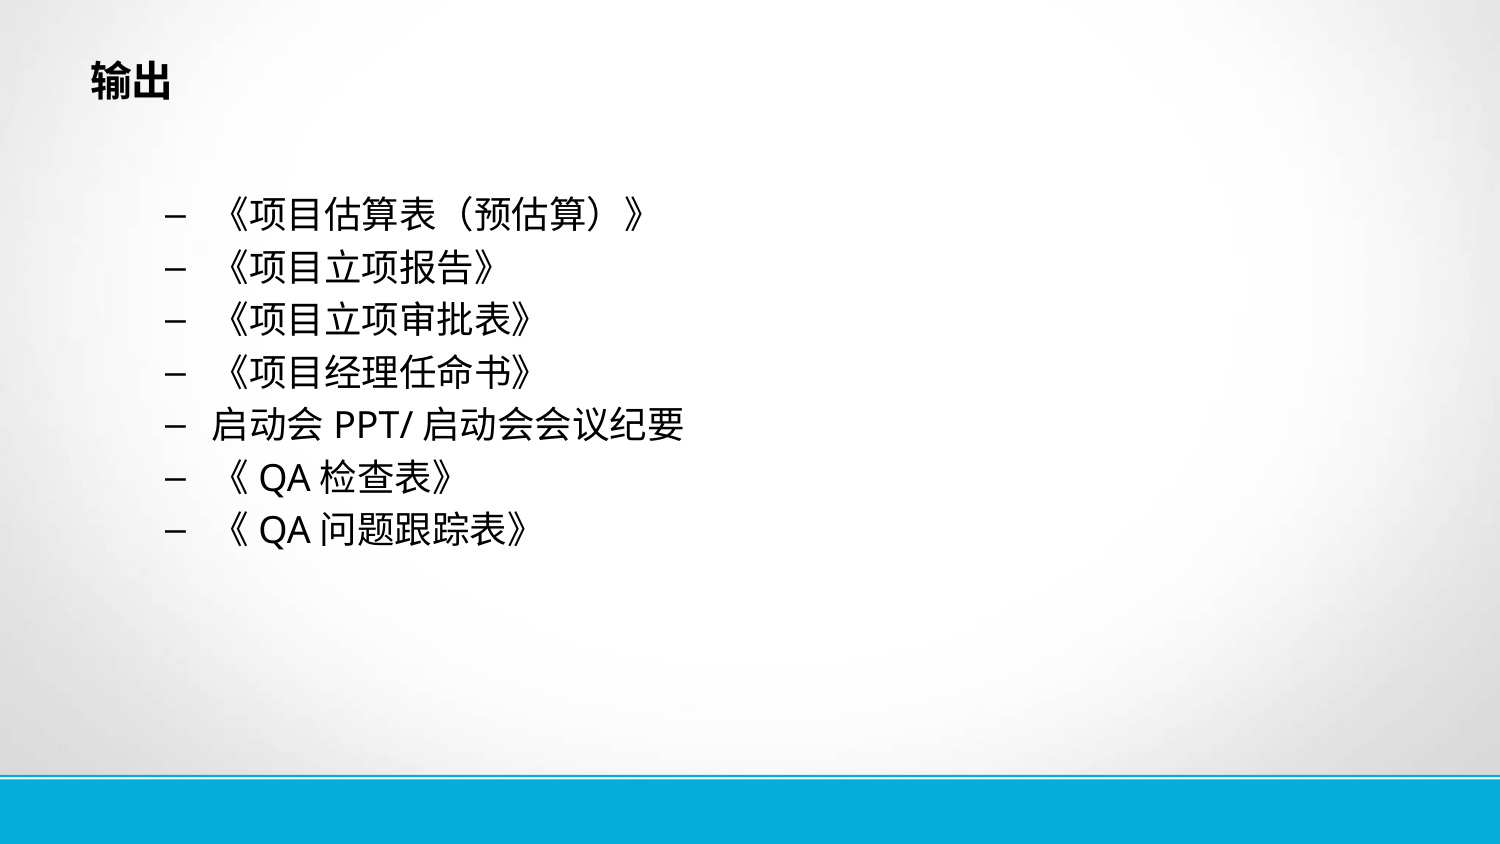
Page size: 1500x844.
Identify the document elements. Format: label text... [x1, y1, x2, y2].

title 输出 [75, 33, 1425, 127]
picture [0, 0, 1500, 774]
list 《项目估算表（预估算）》 《项目立项报告》 《项目立项审批表》 《项目经理任命书》 启动会PPT/启动会会议纪要 《QA检查表》 《QA问题跟踪表》 [75, 183, 1425, 741]
